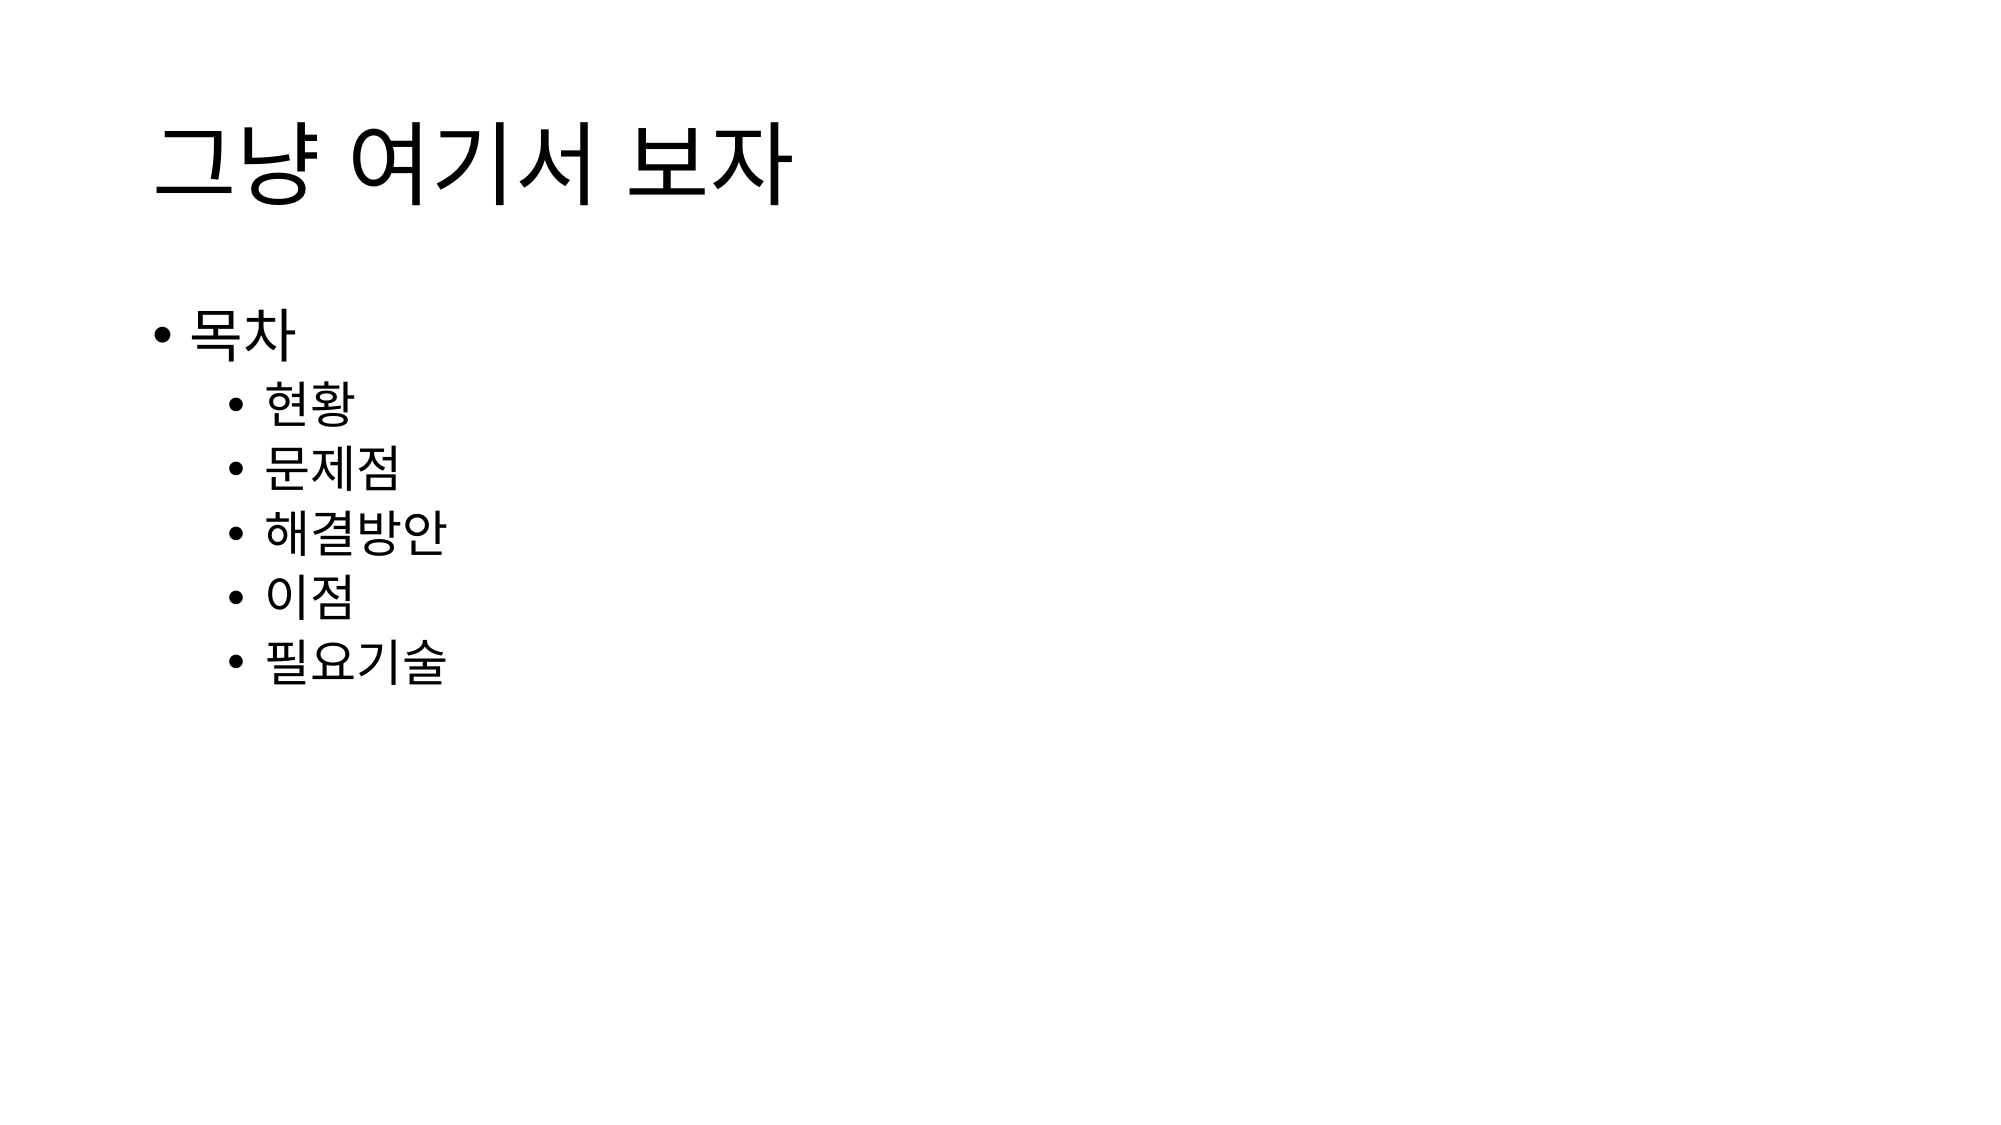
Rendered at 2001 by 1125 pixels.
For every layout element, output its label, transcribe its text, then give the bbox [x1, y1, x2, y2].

title 그냥 여기서 보자 [137, 59, 1863, 278]
list 목차 현황 문제점 해결방안 이점 필요기술 [137, 299, 1863, 1014]
